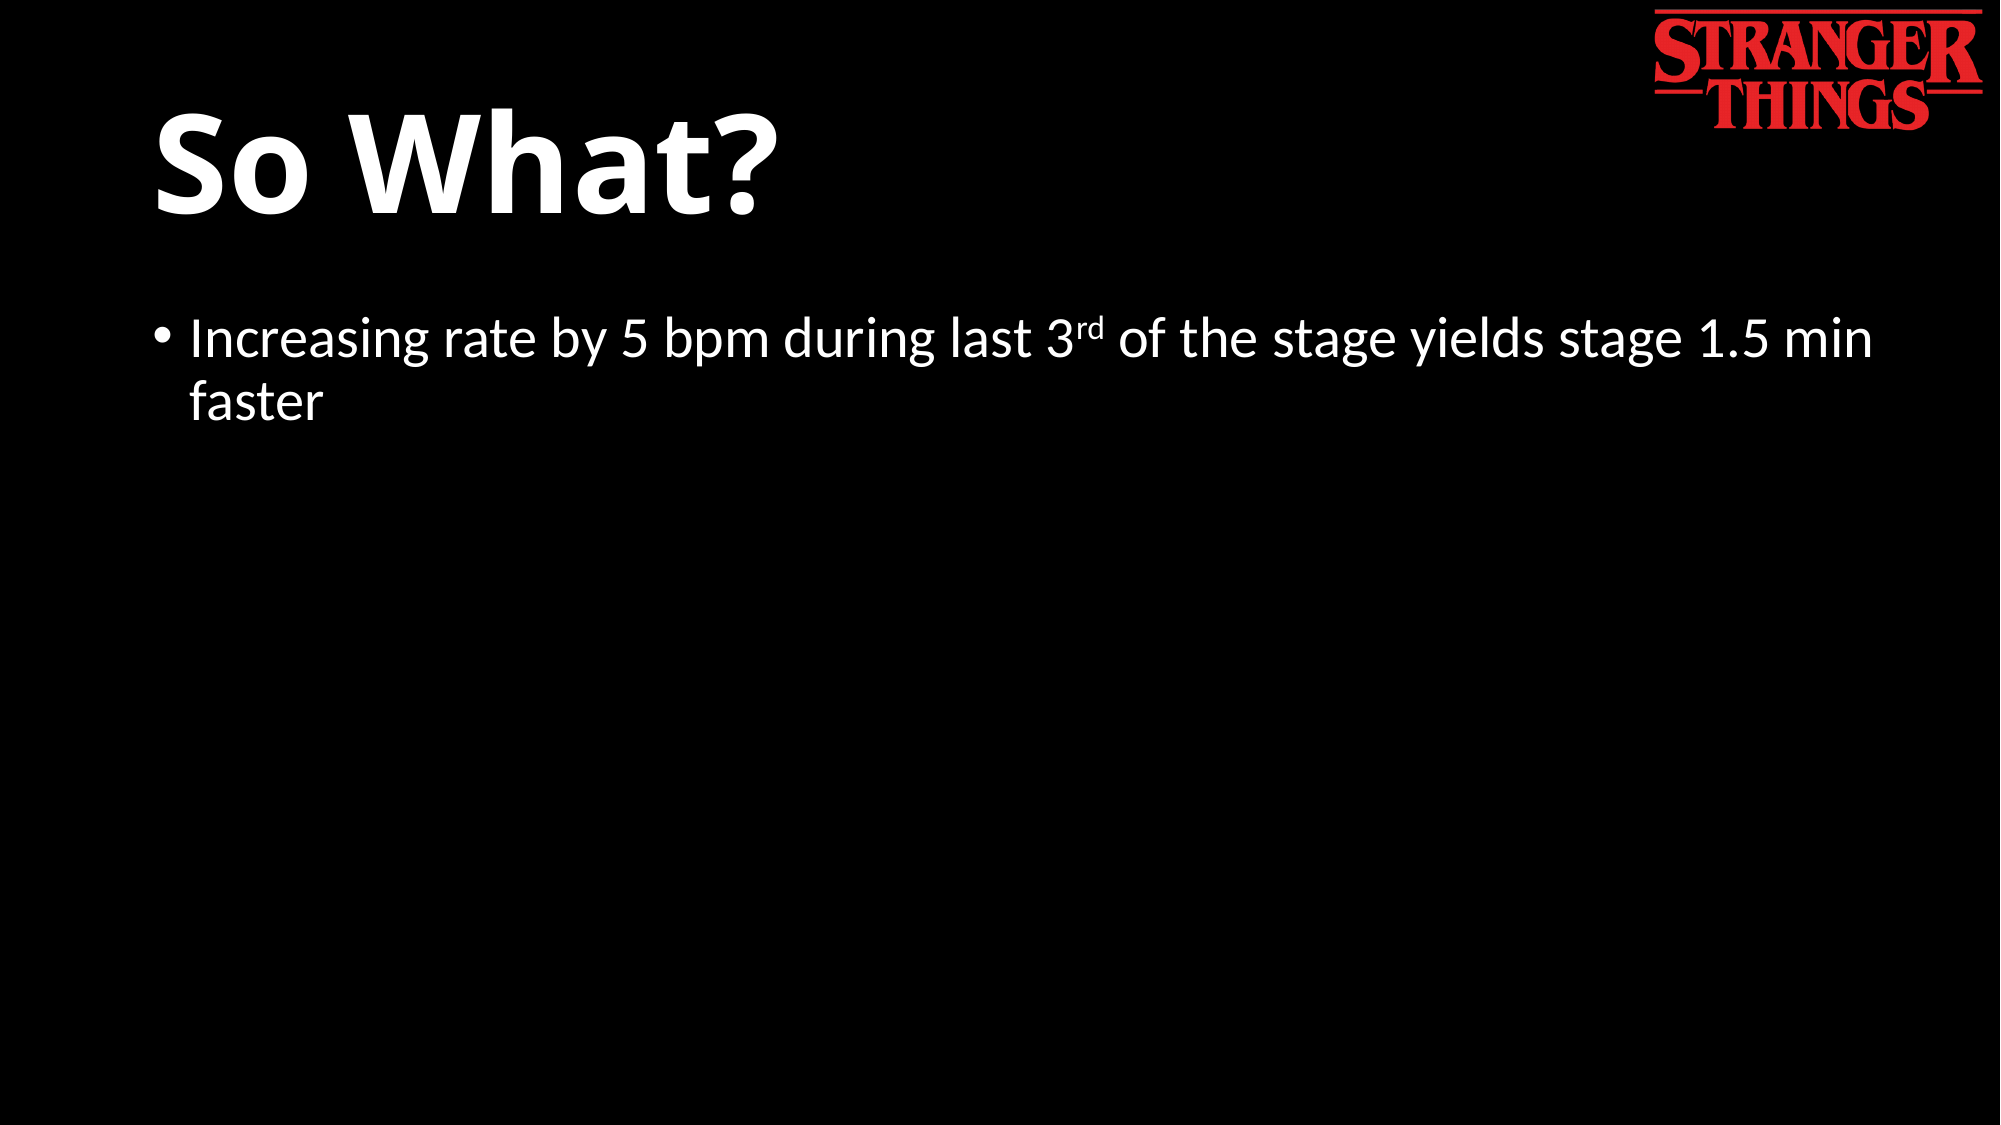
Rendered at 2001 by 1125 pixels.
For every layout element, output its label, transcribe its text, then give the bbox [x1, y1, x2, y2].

picture [1649, 4, 1987, 136]
title So What? [137, 59, 1863, 278]
